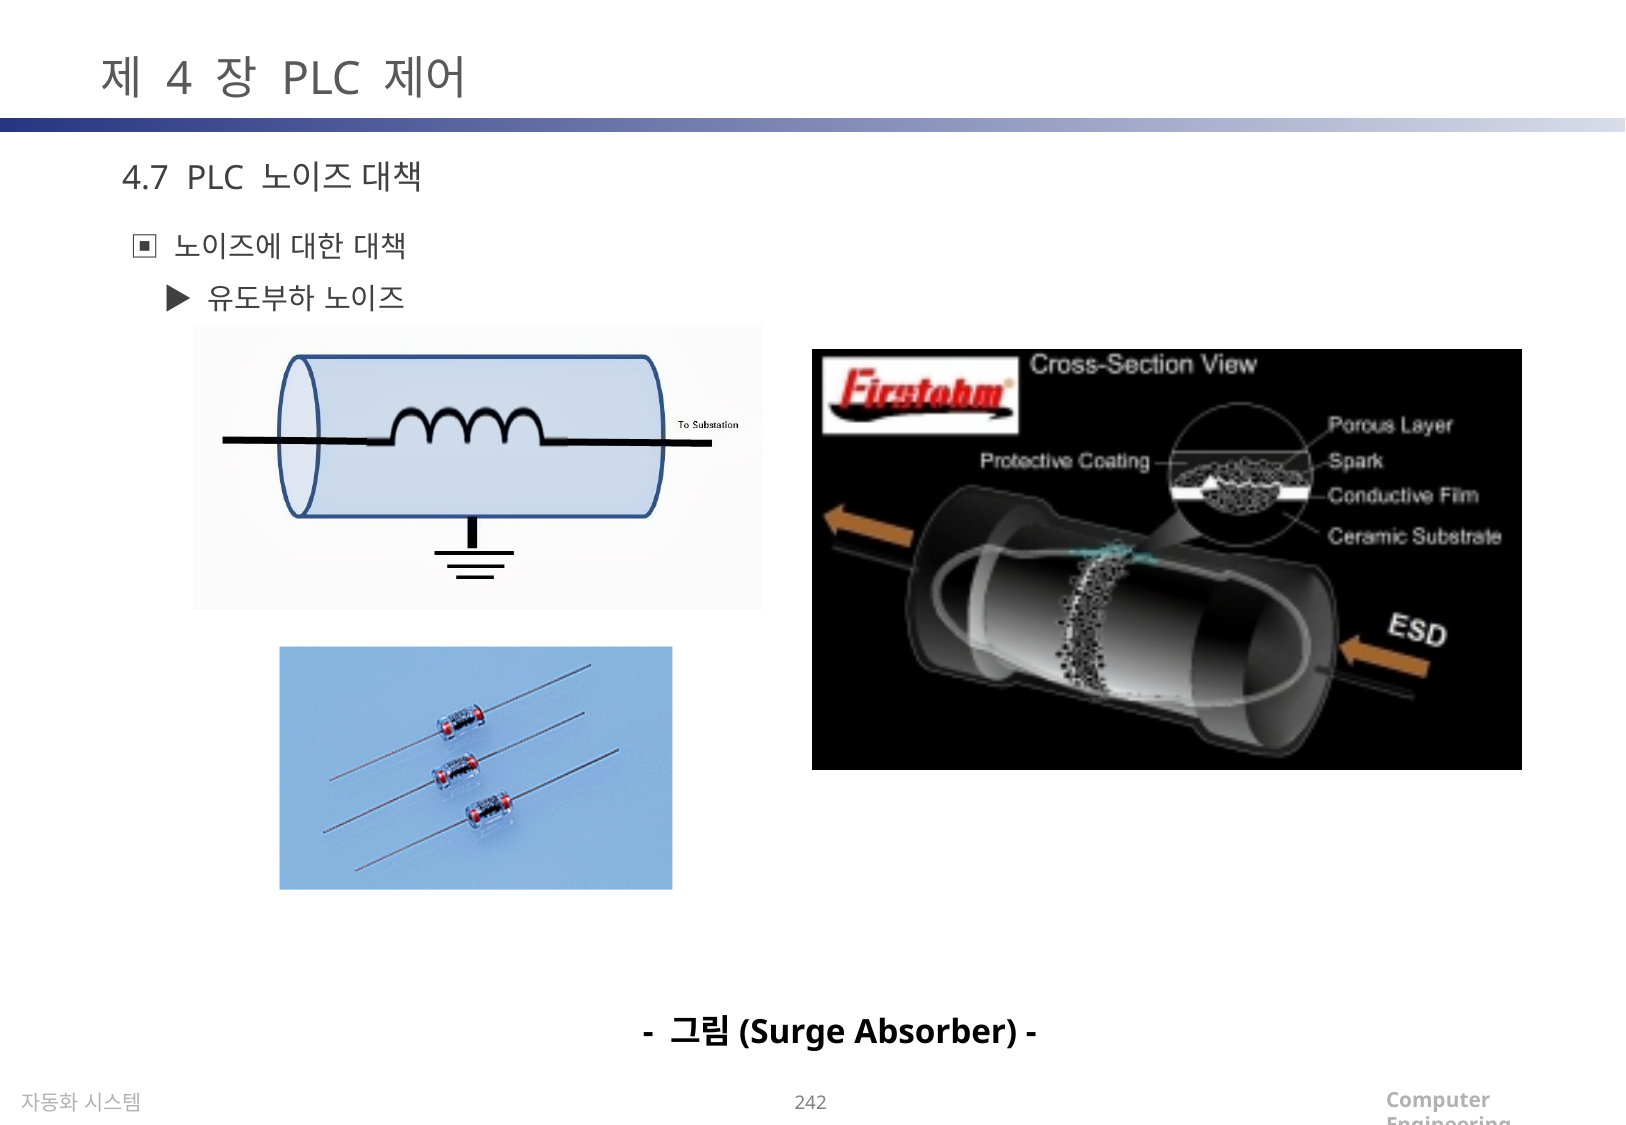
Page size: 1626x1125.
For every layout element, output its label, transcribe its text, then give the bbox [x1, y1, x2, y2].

text_box 제 4 장 PLC 제어 [85, 39, 721, 120]
text_box - 그림(Surge Absorber) - [628, 1003, 1061, 1058]
picture [193, 325, 763, 610]
text_box ▣ 노이즈에 대한 대책 ▶ 유도부하 노이즈 [115, 203, 600, 324]
picture [812, 348, 1522, 770]
text_box 4.7 PLC 노이즈 대책 [107, 148, 438, 204]
picture [272, 639, 683, 901]
